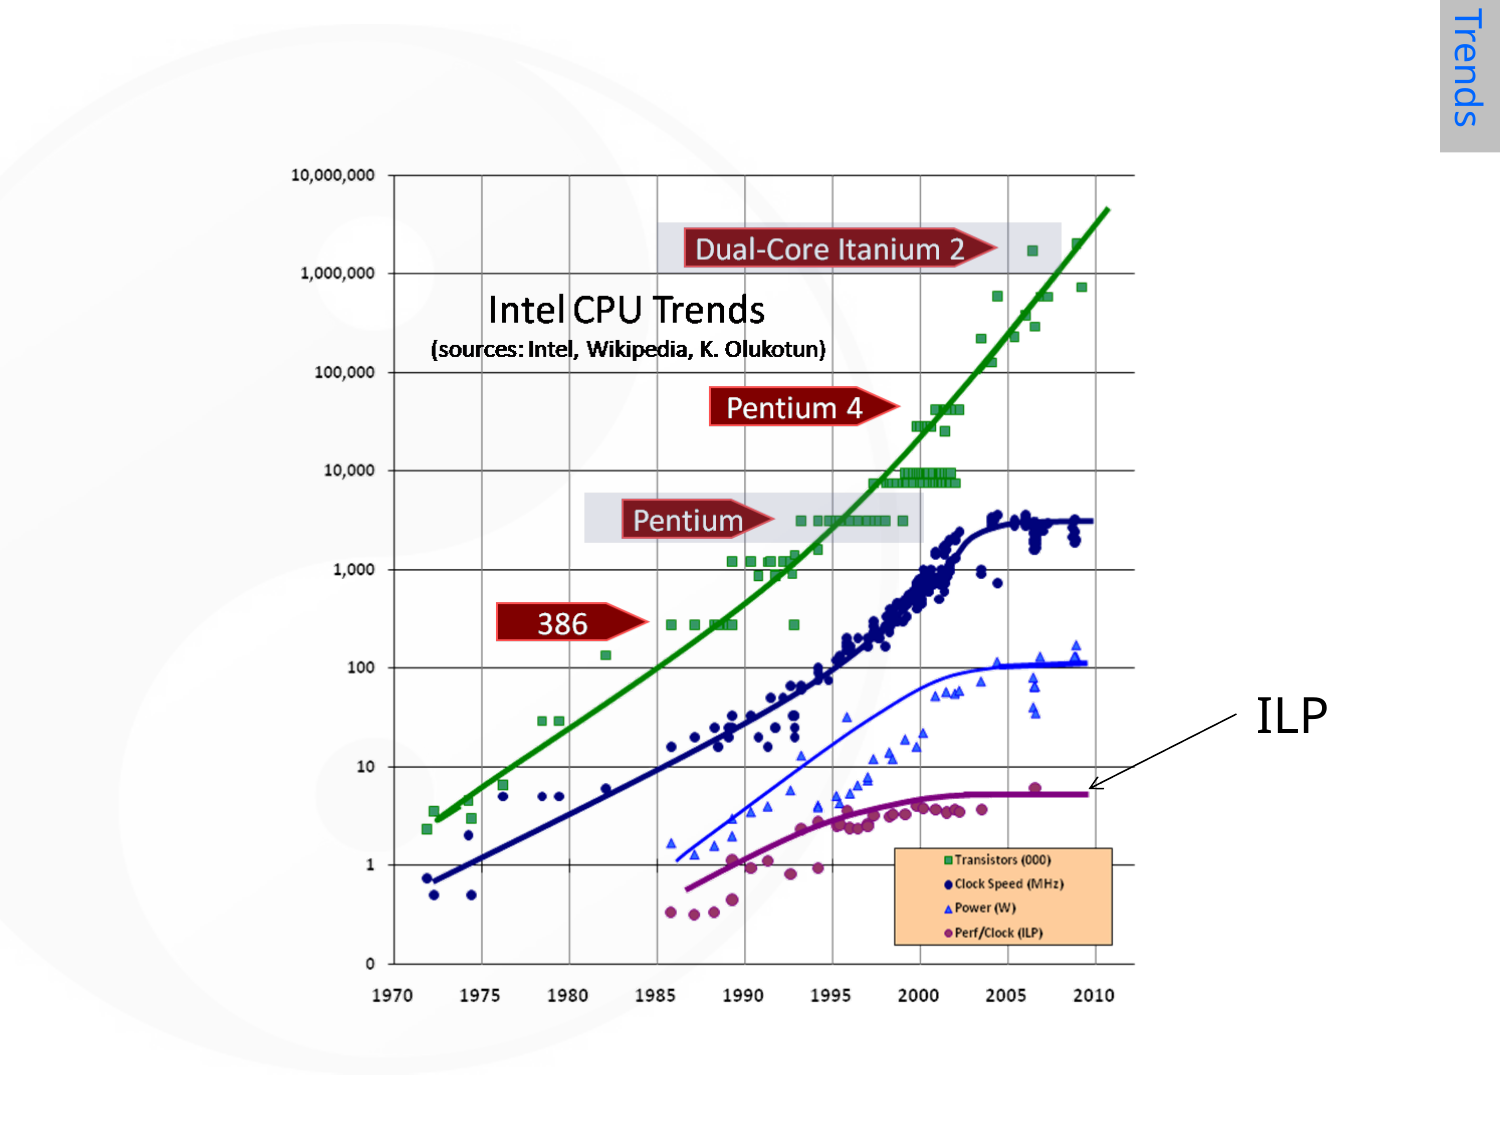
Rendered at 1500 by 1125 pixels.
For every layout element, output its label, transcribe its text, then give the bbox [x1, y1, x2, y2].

text_box Trends [1440, 0, 1500, 153]
picture [282, 144, 1157, 1016]
text_box ILP [1242, 676, 1346, 751]
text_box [1088, 713, 1237, 790]
